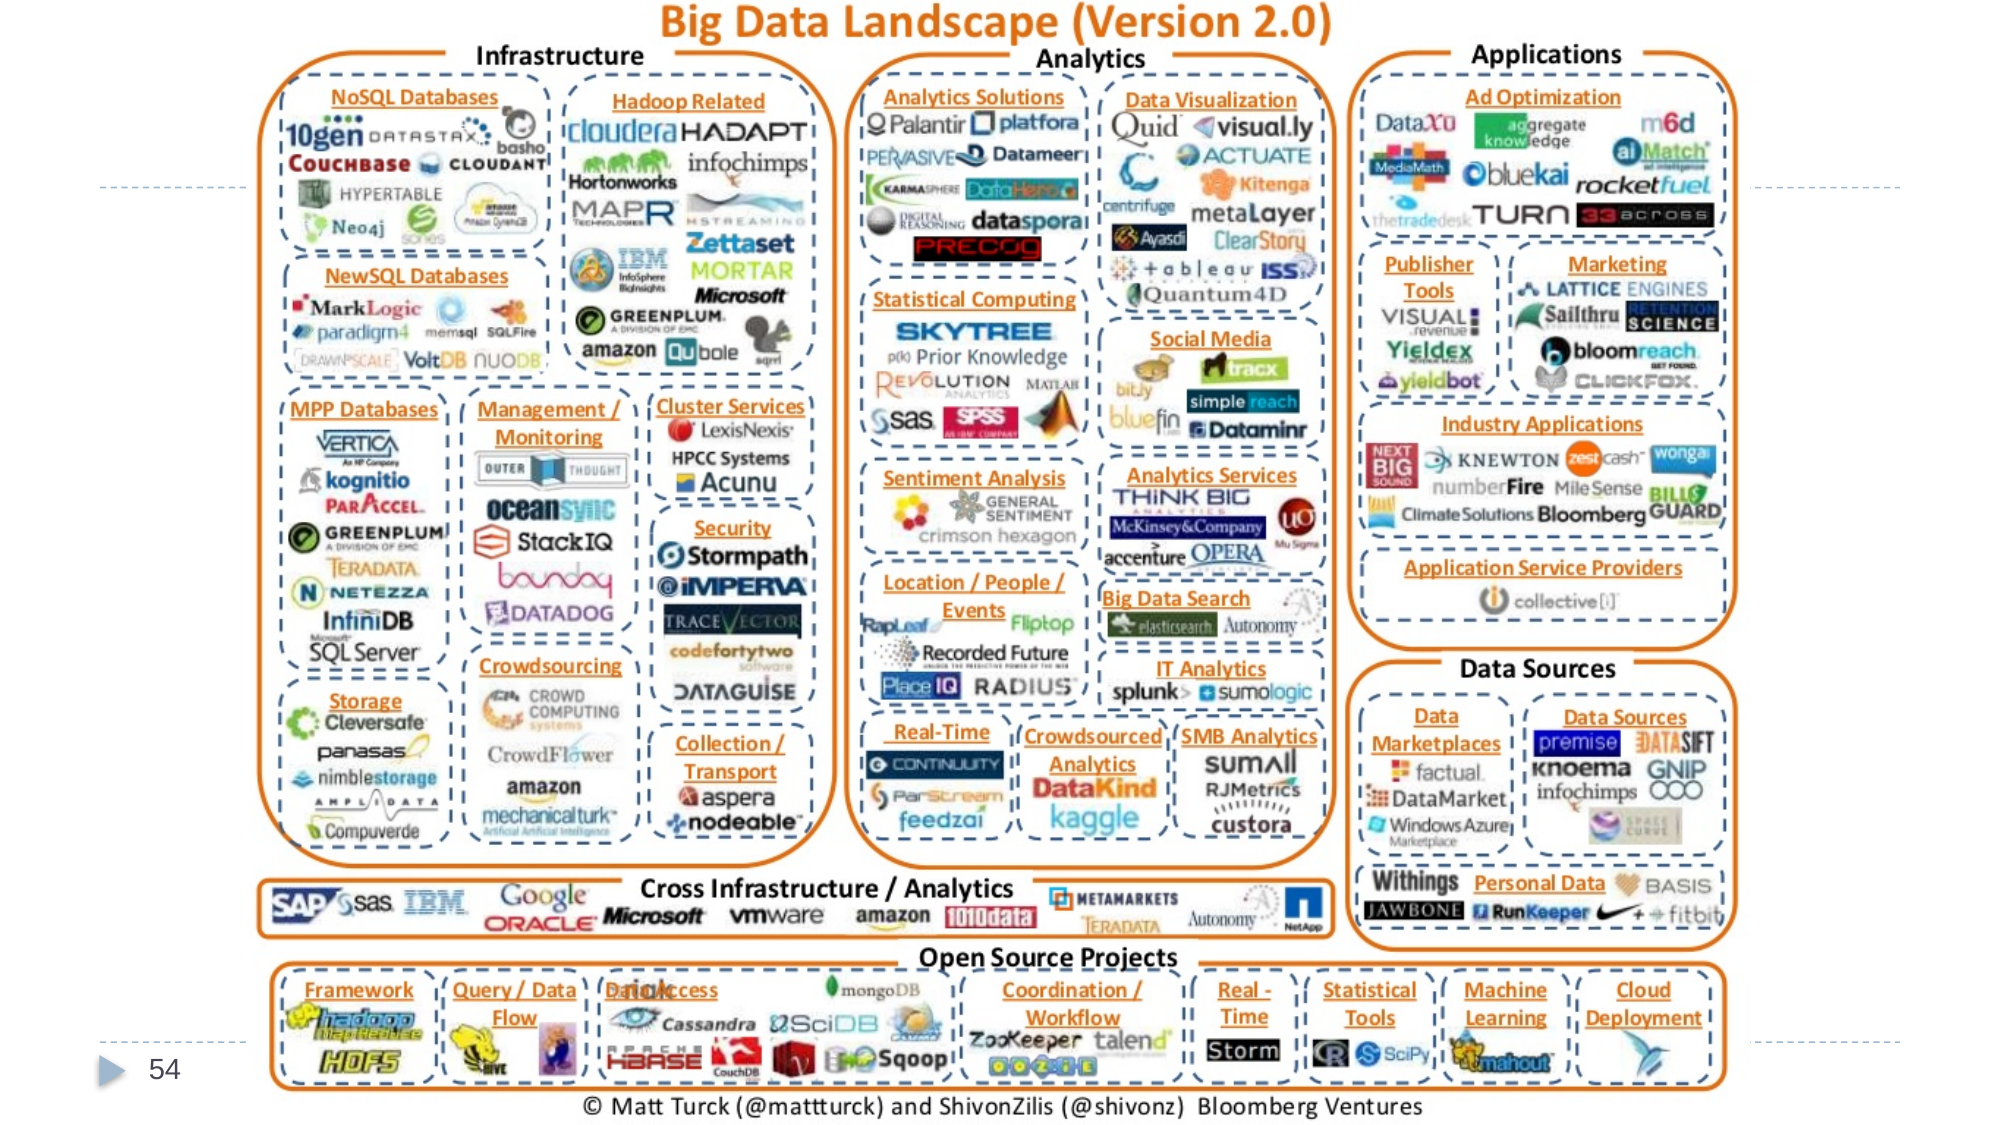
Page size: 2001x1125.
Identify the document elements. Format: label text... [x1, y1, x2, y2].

slide_number 54 [133, 1042, 243, 1103]
picture [249, 0, 1751, 1125]
